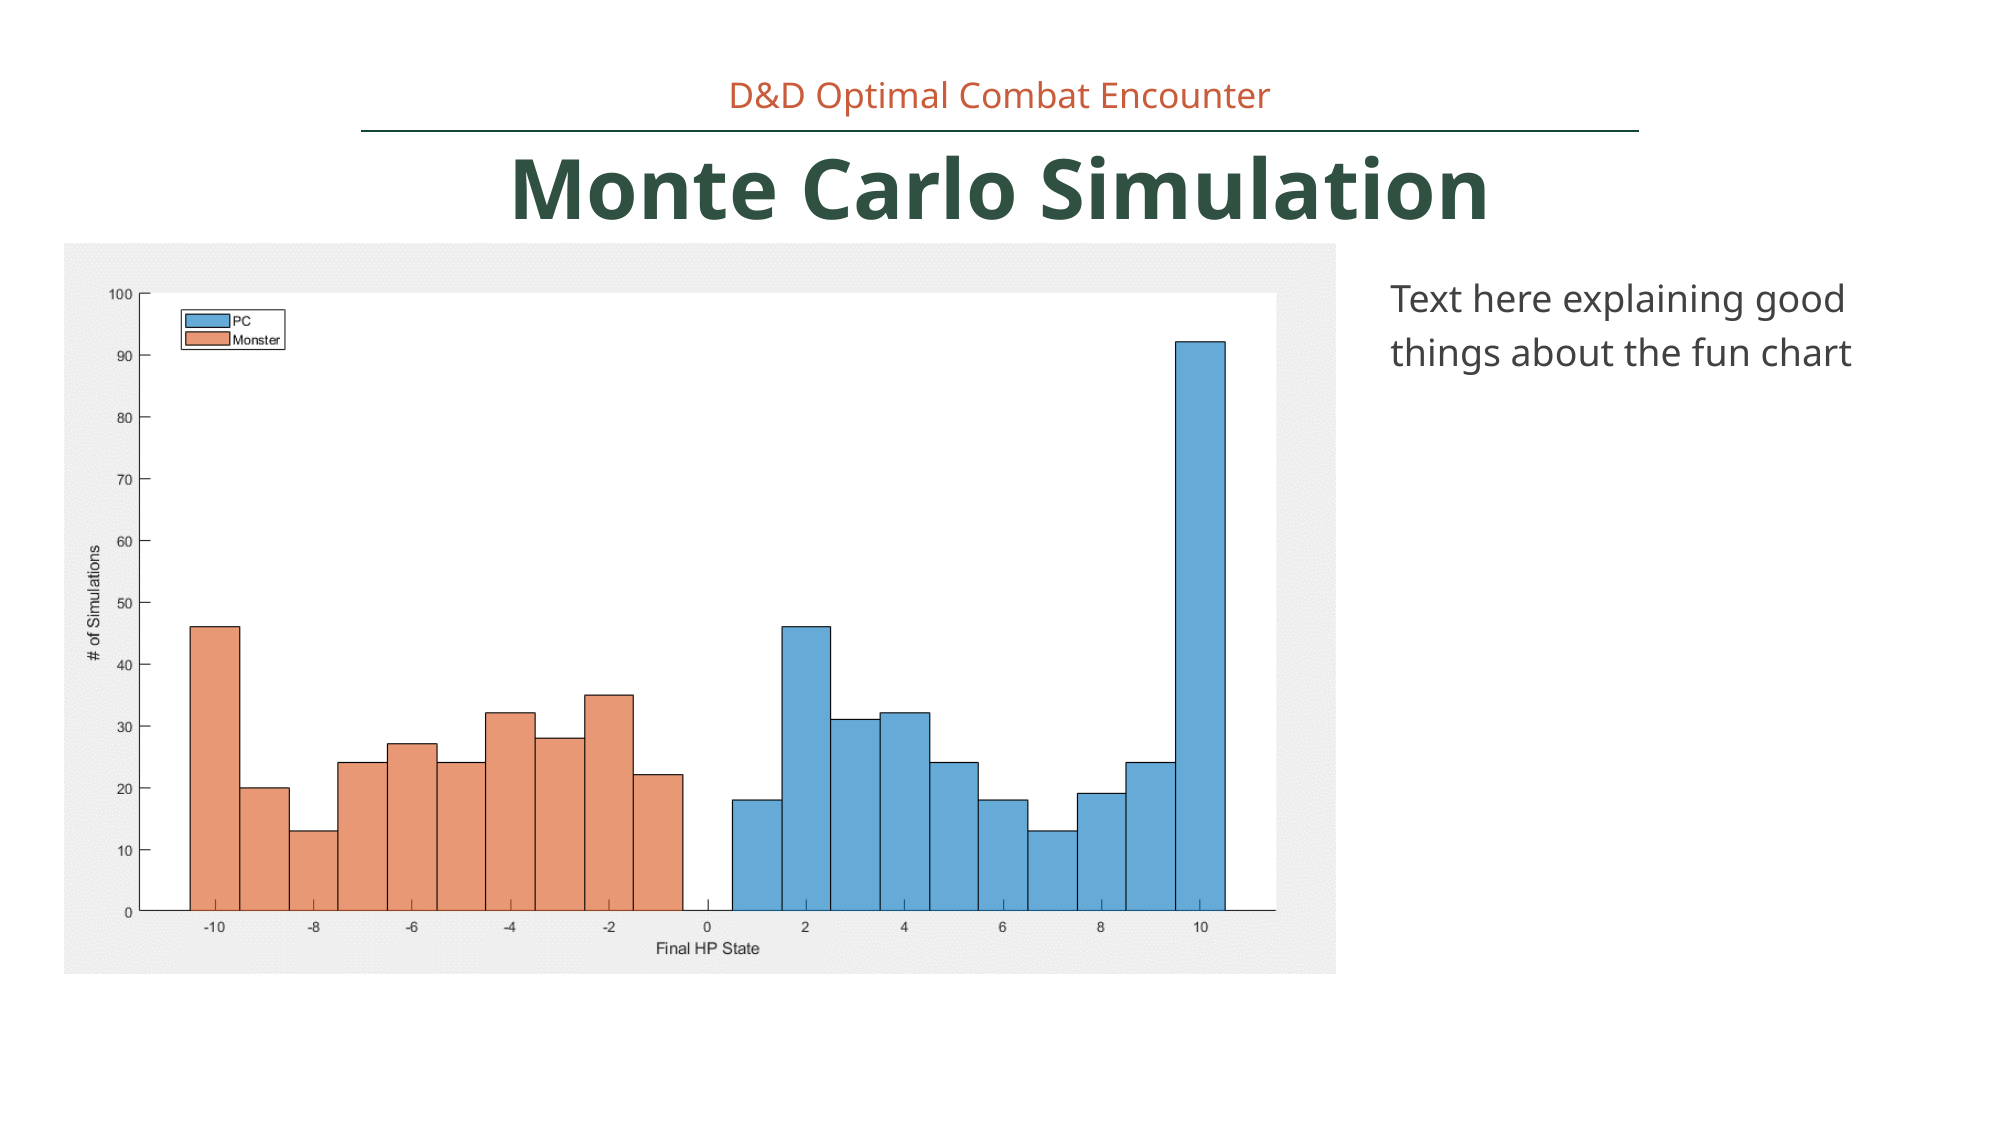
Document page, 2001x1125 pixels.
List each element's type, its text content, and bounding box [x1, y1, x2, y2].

picture [63, 243, 1336, 974]
title Monte Carlo Simulation [150, 154, 1850, 302]
list D&D Optimal Combat Encounter [150, 79, 1850, 154]
text_box Text here explaining good things about the fun chart [1390, 266, 1879, 374]
